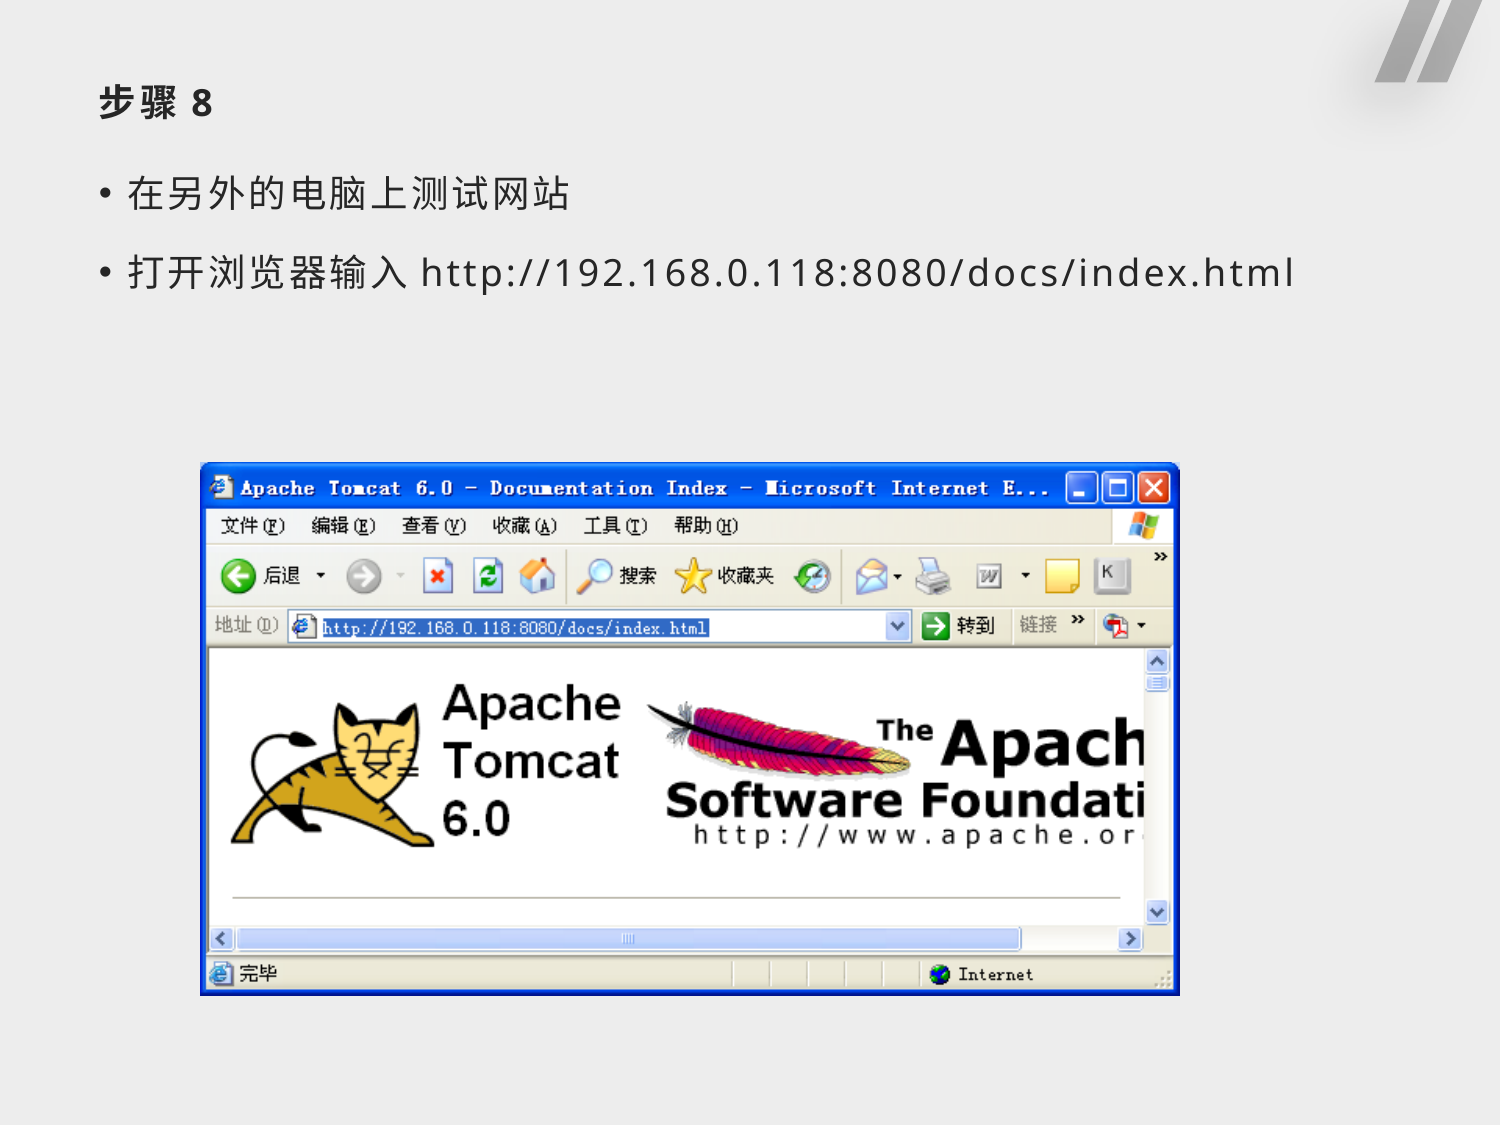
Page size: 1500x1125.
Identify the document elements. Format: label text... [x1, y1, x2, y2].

list 在另外的电脑上测试网站 打开浏览器输入http://192.168.0.118:8080/docs/index.html [82, 156, 1418, 1041]
picture [199, 462, 1180, 996]
title 步骤8 [81, 72, 1418, 146]
